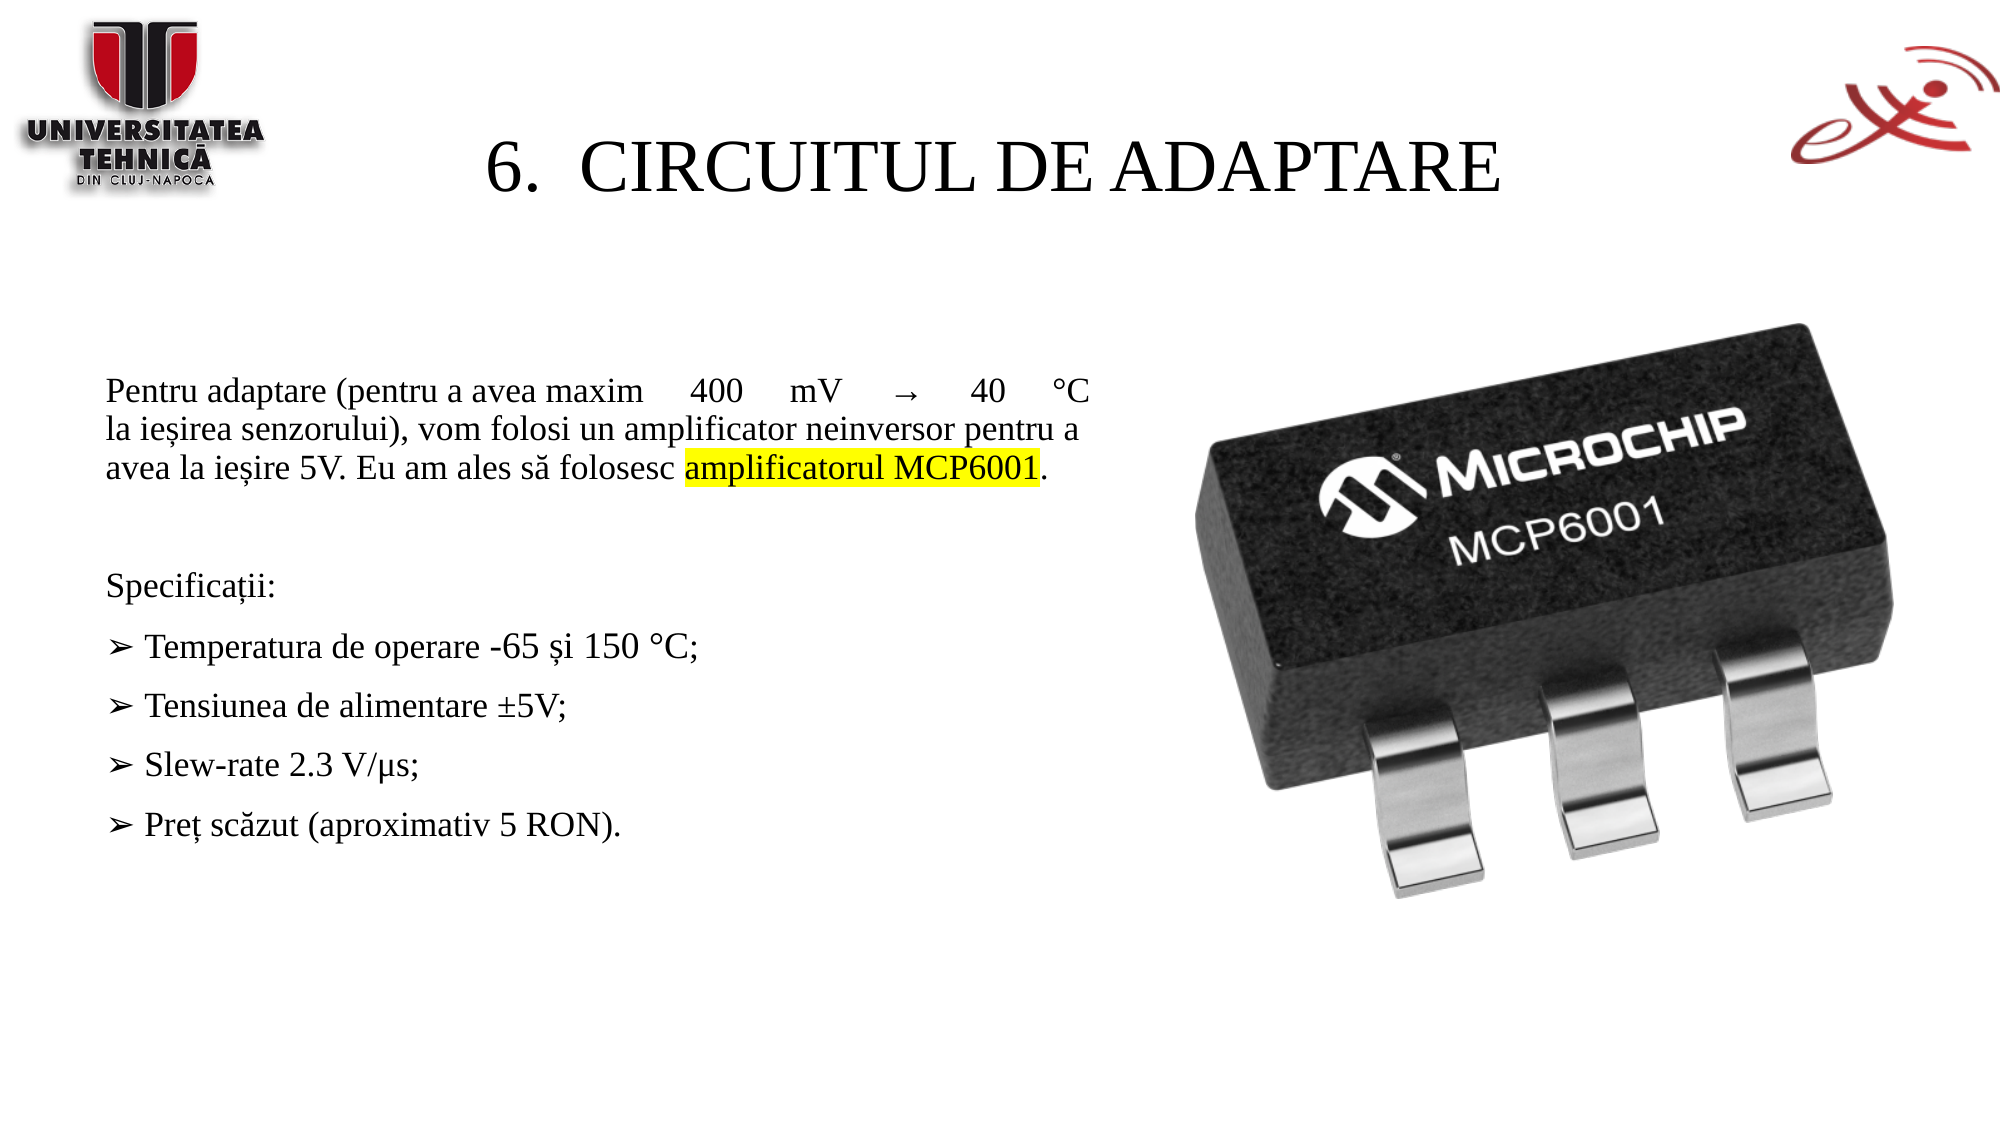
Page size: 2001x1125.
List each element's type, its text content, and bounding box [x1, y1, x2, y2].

picture [1194, 322, 1895, 899]
picture [1790, 45, 2000, 165]
text_box Pentru adaptare (pentru a avea maxim 400 mV → 40 °C la ieșirea senzorului), vom folosi un amplificator neinversor pentru a avea la ieșire 5V. Eu am ales să folosesc amplificatorul MCP6001. Specificații: ➢ Temperatura de operare -65 și 150 °C; ➢ Tensiunea de alimentare ±5V; ➢ Slew-rate 2.3 V/μs; ➢ Preț scăzut (aproximativ 5 RON). [90, 364, 1106, 852]
picture [0, 0, 281, 211]
title 6. CIRCUITUL DE ADAPTARE [428, 0, 1562, 215]
